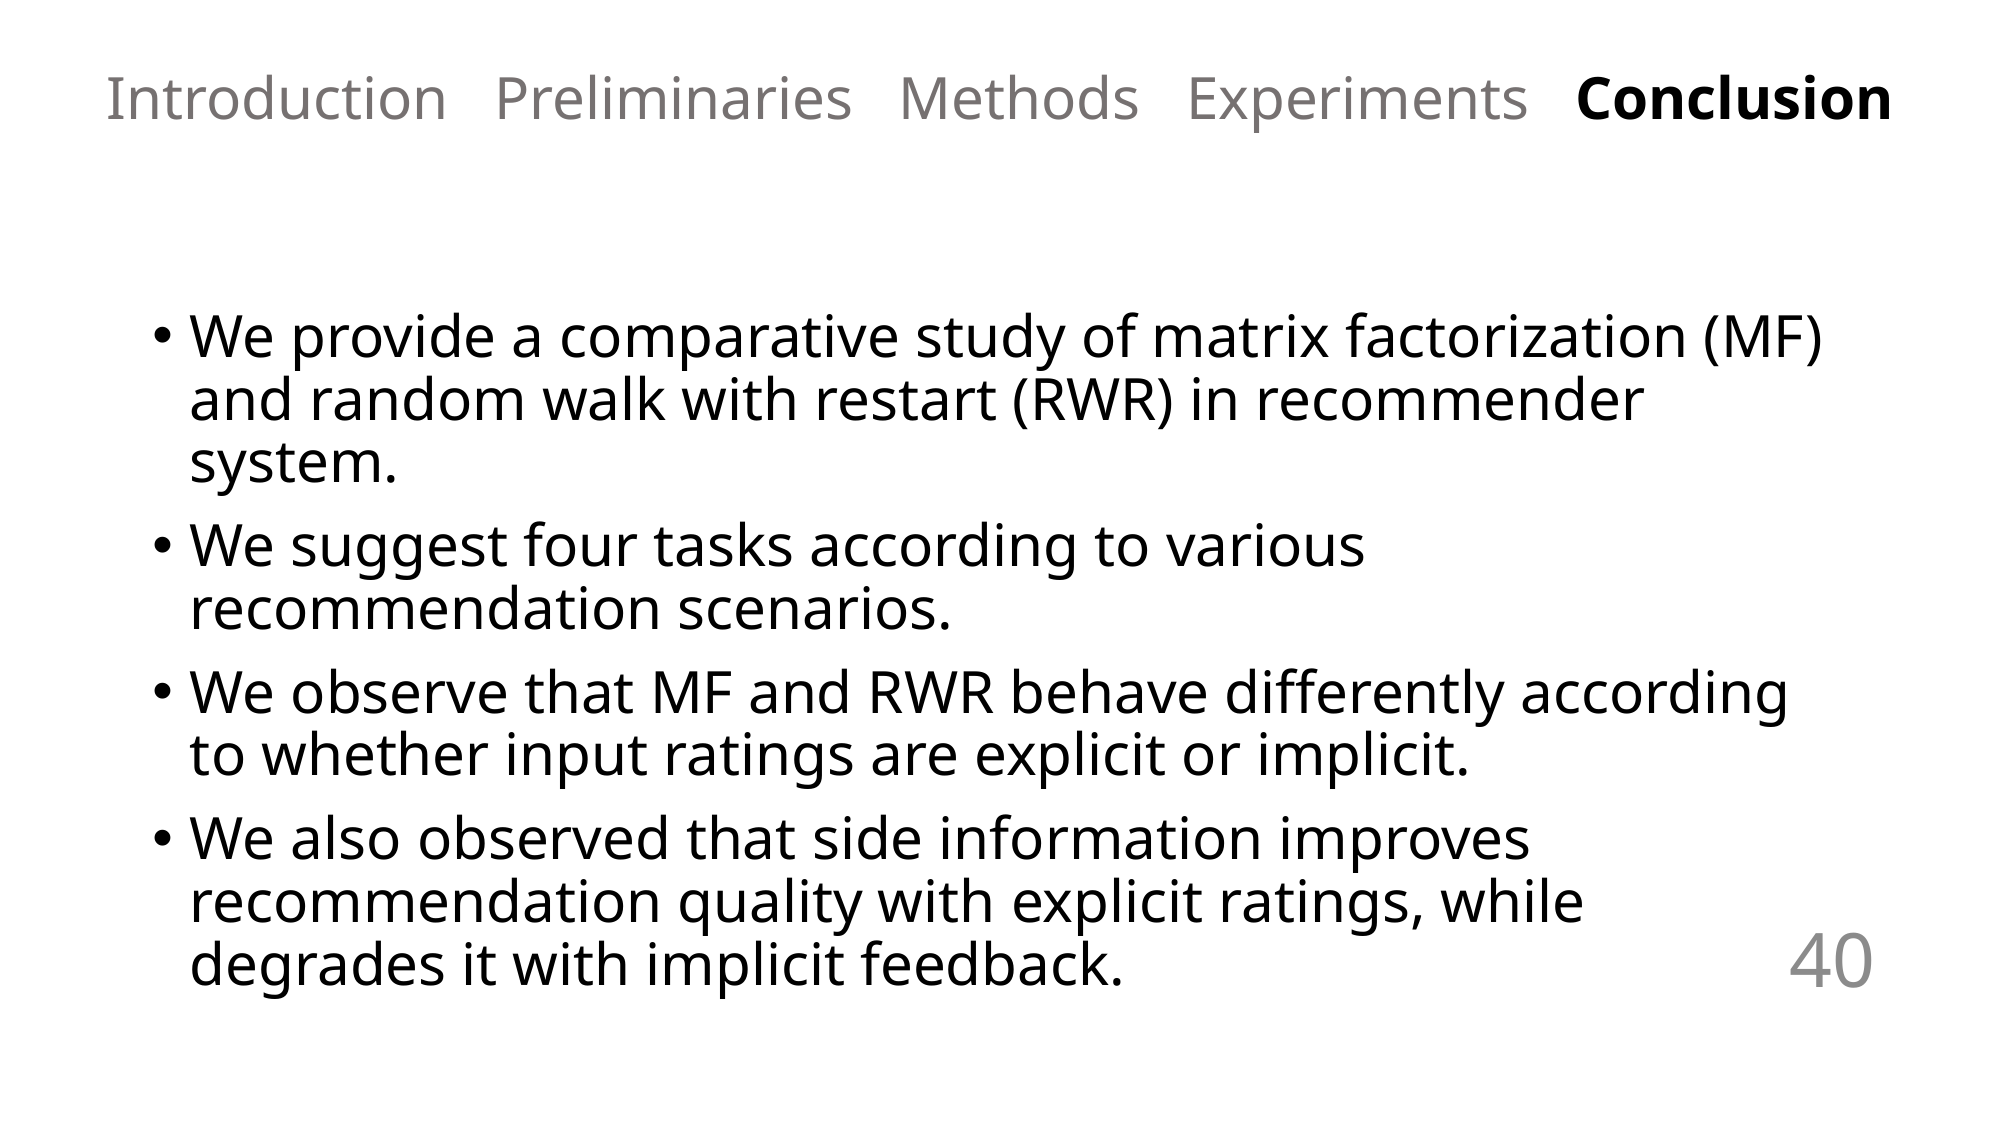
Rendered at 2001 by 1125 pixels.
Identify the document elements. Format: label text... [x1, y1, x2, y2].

list We provide a comparative study of matrix factorization (MF) and random walk with restart (RWR) in recommender system. We suggest four tasks according to various recommendation scenarios. We observe that MF and RWR behave differently according to whether input ratings are explicit or implicit. We also observed that side information improves recommendation quality with explicit ratings, while degrades it with implicit feedback. [137, 299, 1863, 1014]
slide_number 40 [1440, 933, 1891, 994]
text_box Introduction Preliminaries Methods Experiments Conclusion [67, 53, 1933, 139]
